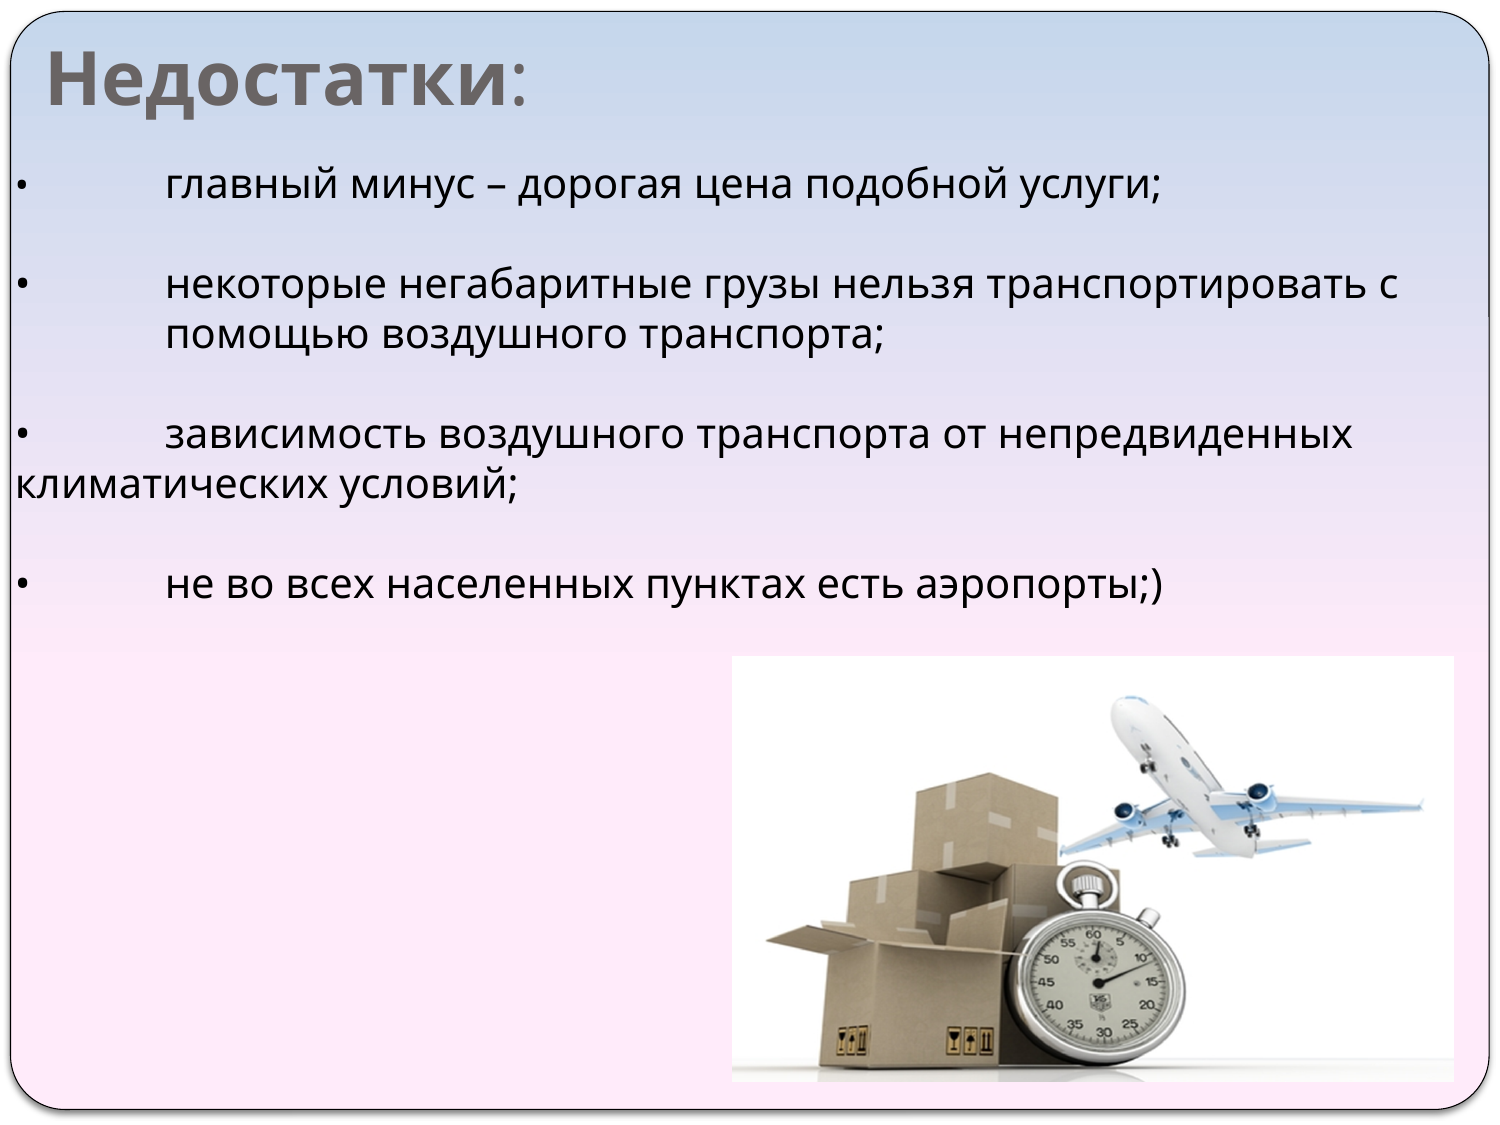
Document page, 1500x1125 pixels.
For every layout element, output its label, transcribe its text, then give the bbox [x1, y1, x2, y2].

title Недостатки: [29, 19, 1305, 136]
text_box • главный минус – дорогая цена подобной услуги; • некоторые негабаритные грузы нельзя транспортировать с помощью воздушного транспорта; • зависимость воздушного транспорта от непредвиденных климатических условий; • не во всех населенных пунктах есть аэропорты;) [0, 149, 1471, 614]
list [731, 656, 1454, 1082]
